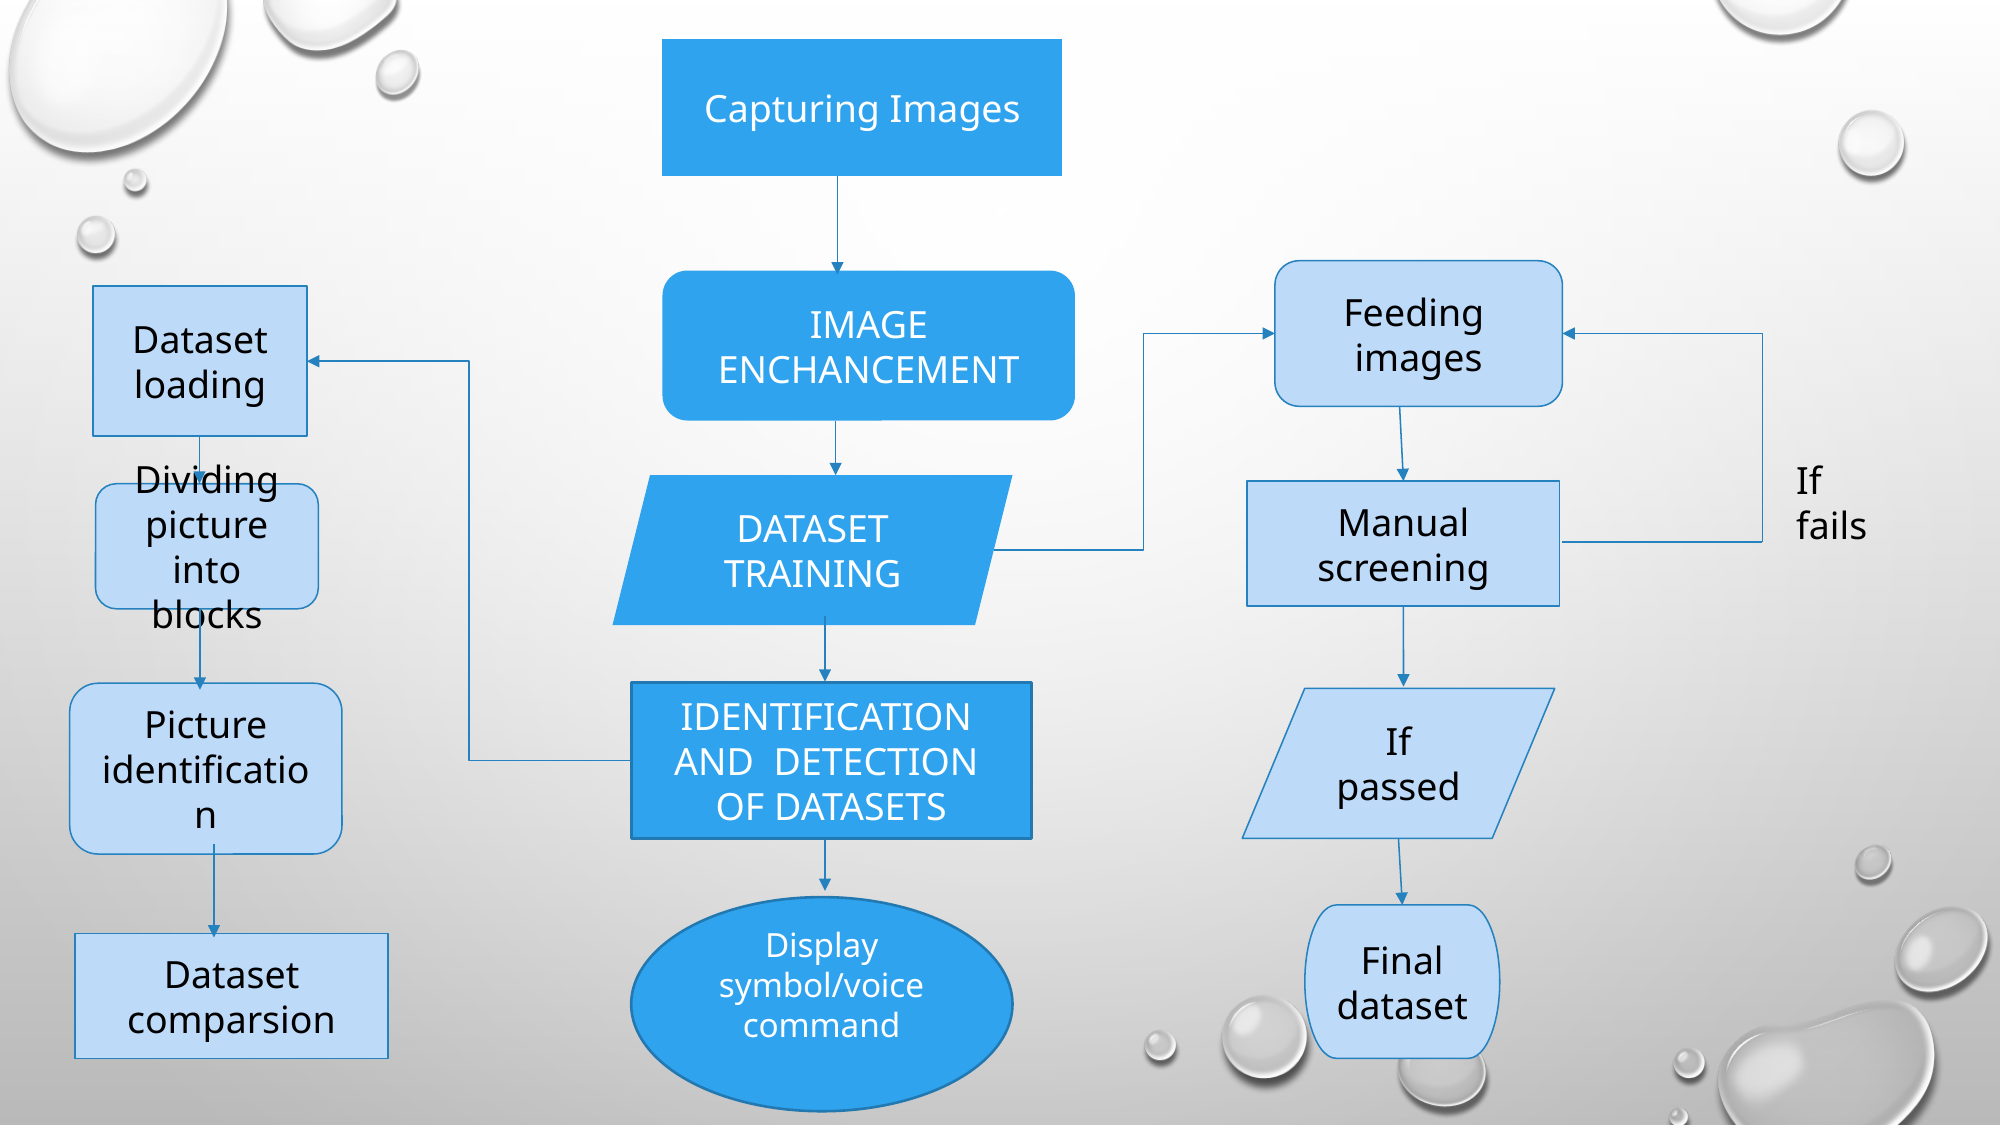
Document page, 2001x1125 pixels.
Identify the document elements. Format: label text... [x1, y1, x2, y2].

text_box Capturing Images [662, 38, 1063, 177]
text_box Dividing picture into blocks [94, 482, 300, 610]
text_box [1398, 838, 1403, 906]
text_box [993, 333, 1276, 551]
text_box Dataset loading [92, 285, 308, 437]
text_box Dataset comparsion [74, 933, 389, 1059]
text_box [1399, 406, 1404, 482]
text_box Manual screening [1246, 480, 1560, 607]
text_box Display symbol/voice command [629, 895, 1014, 1113]
text_box If fails [1781, 449, 1914, 555]
text_box DATASET TRAINING [637, 475, 993, 626]
text_box Picture identification [68, 682, 343, 855]
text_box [1557, 337, 1768, 539]
picture [0, 0, 2000, 1125]
text_box IDENTIFICATION AND DETECTION OF DATASETS [630, 681, 1033, 840]
text_box Feeding images [1274, 259, 1564, 408]
text_box Final dataset [1304, 904, 1501, 1060]
text_box IMAGE ENCHANCEMENT [662, 270, 1075, 421]
text_box If passed [1241, 687, 1556, 840]
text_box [306, 361, 632, 761]
